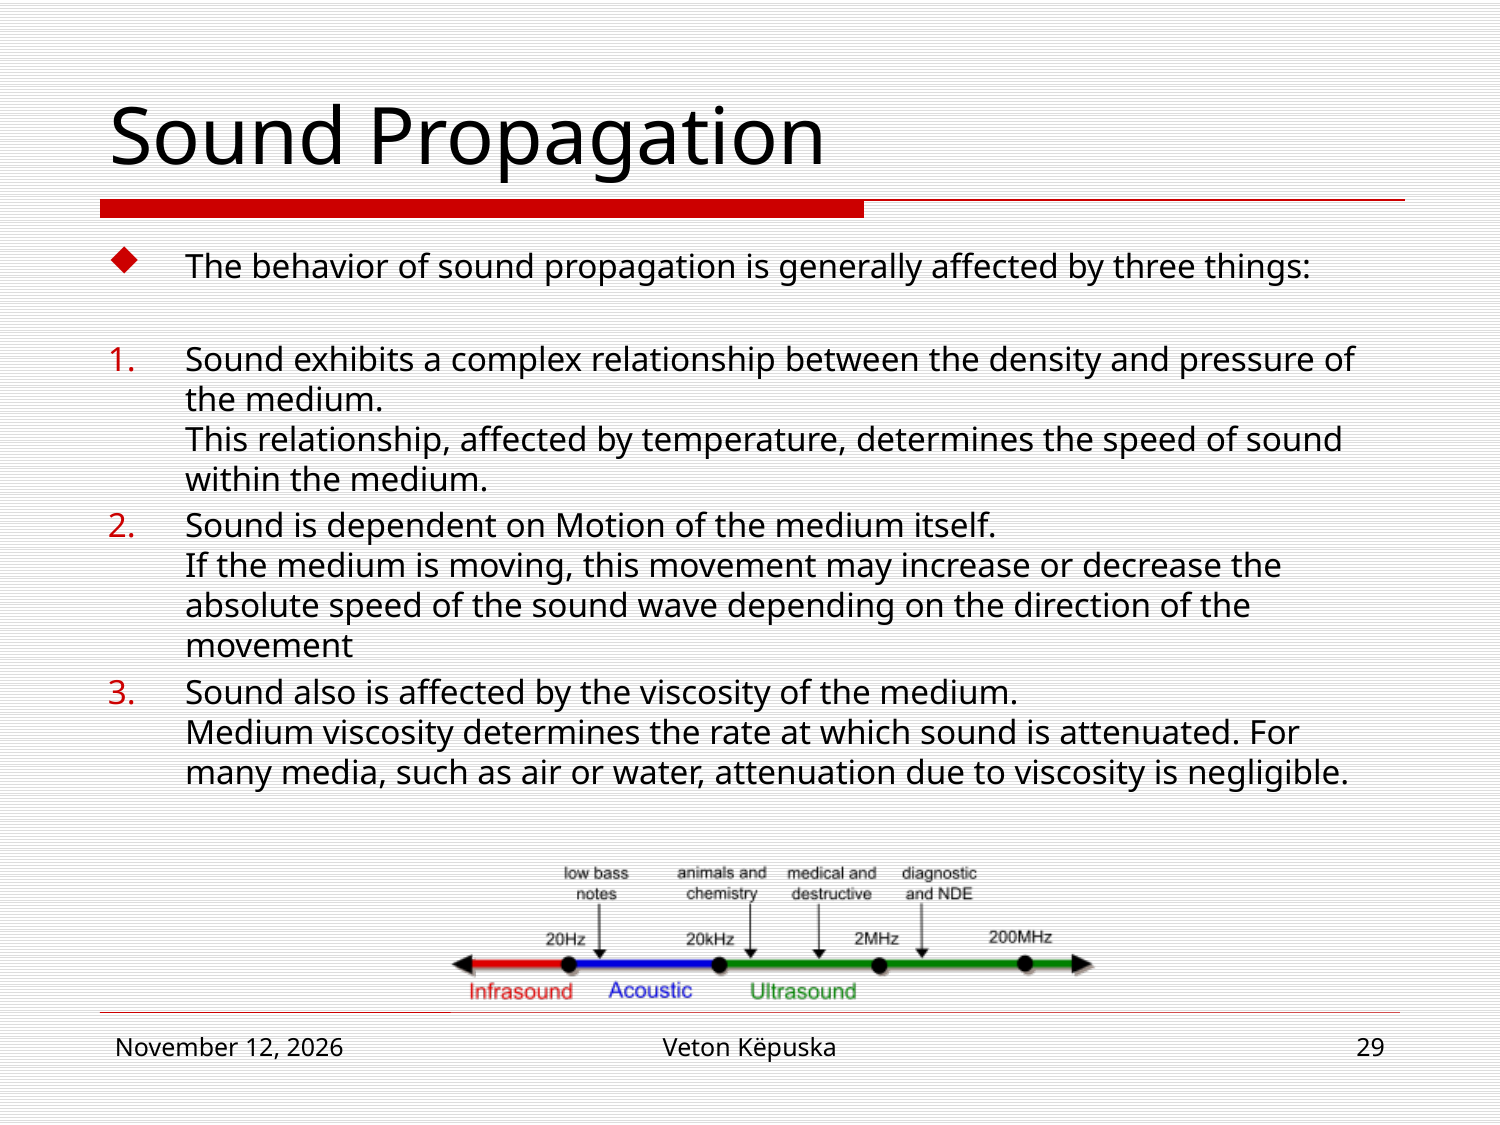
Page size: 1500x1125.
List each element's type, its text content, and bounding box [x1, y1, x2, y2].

footer Veton Këpuska [512, 1024, 988, 1103]
title Sound Propagation [93, 49, 1407, 188]
list The behavior of sound propagation is generally affected by three things: Sound exhibits a complex relationship between the density and pressure of the medium. This relationship, affected by temperature, determines the speed of sound within the medium. Sound is dependent on Motion of the medium itself. If the medium is moving, this movement may increase or decrease the absolute speed of the sound wave depending on the direction of the movement Sound also is affected by the viscosity of the medium. Medium viscosity determines the rate at which sound is attenuated. For many media, such as air or water, attenuation due to viscosity is negligible. [92, 237, 1406, 988]
picture [442, 847, 1108, 1007]
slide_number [99, 1024, 426, 1103]
slide_number 29 [1074, 1024, 1401, 1103]
